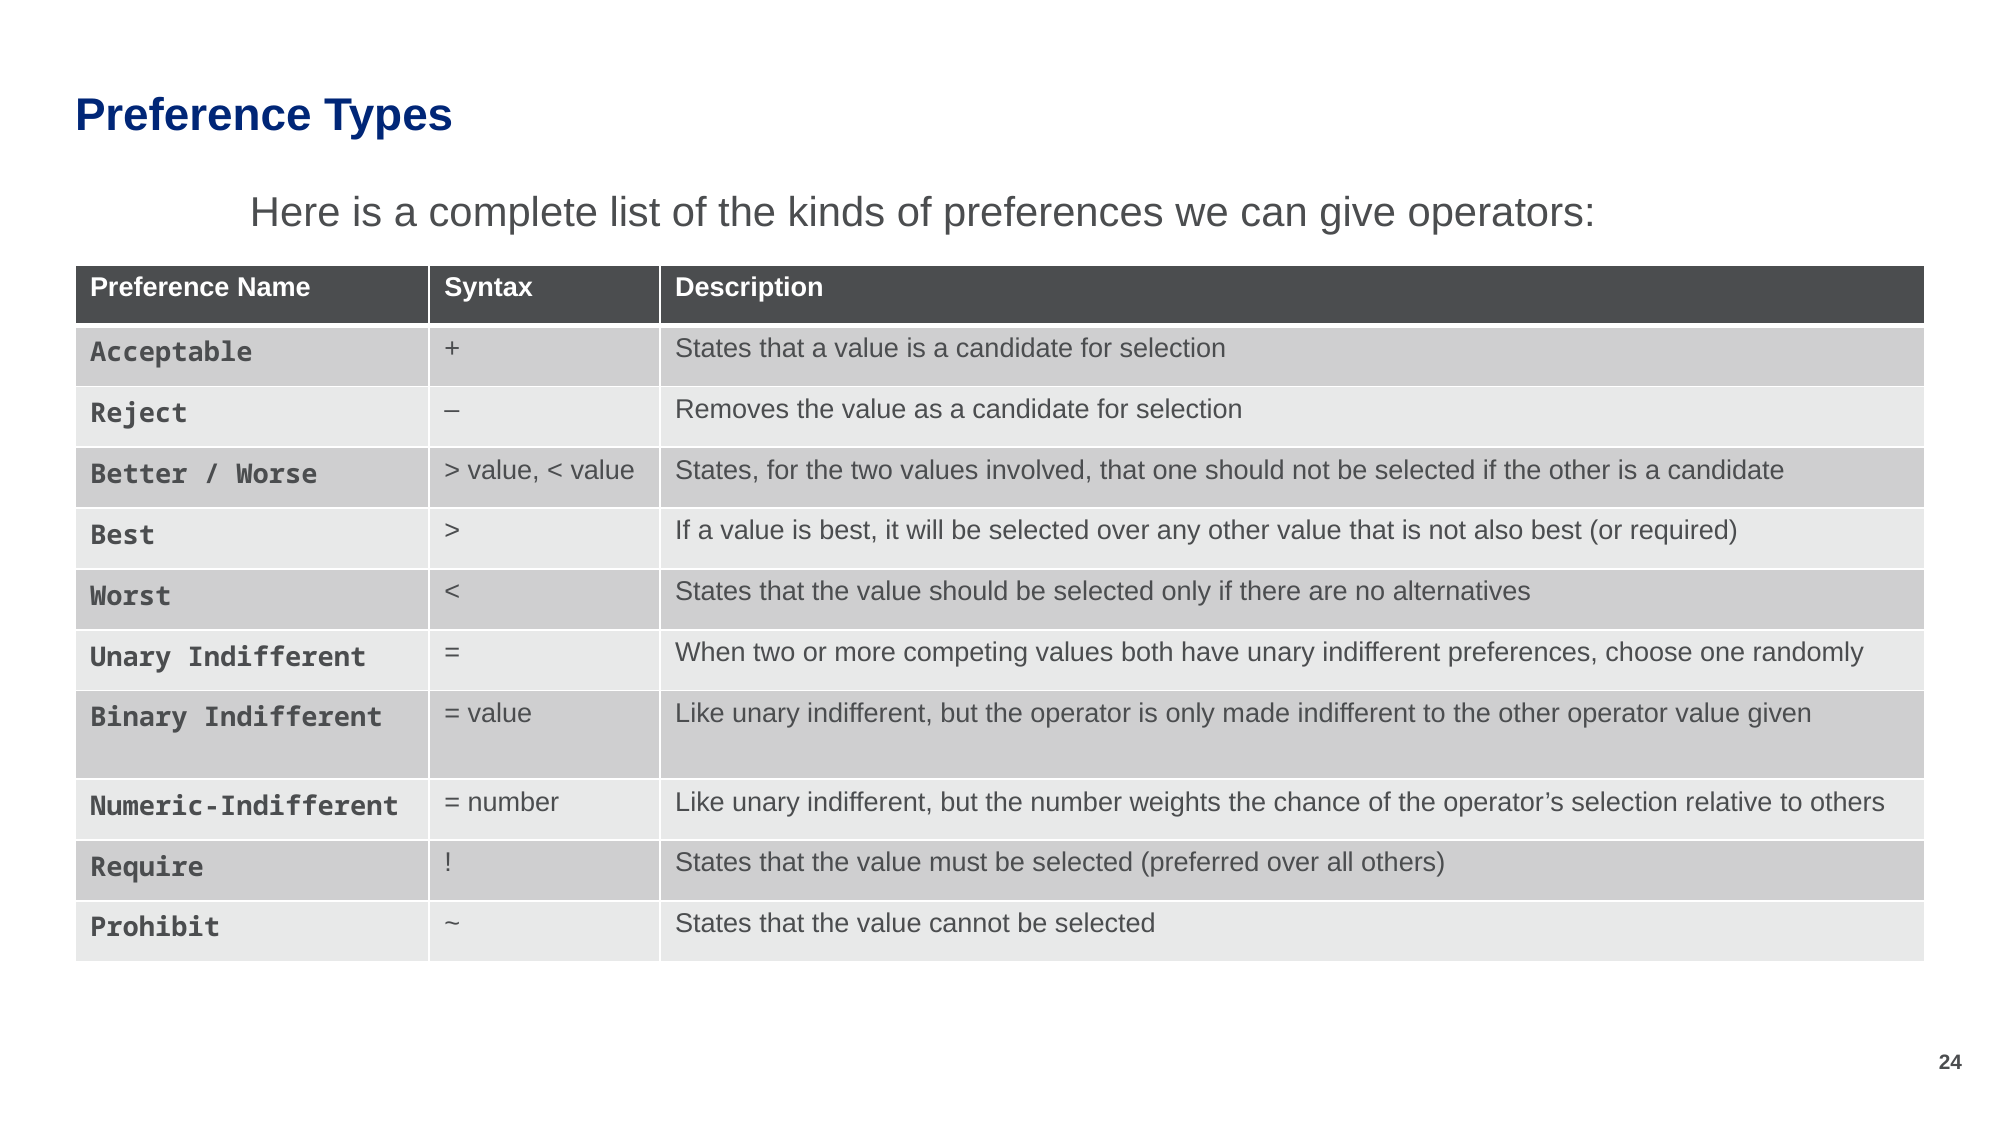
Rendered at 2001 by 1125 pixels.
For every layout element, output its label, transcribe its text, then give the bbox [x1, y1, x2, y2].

table_cell ~ [430, 902, 659, 961]
table_cell > value, < value [430, 448, 659, 507]
table_cell > [430, 509, 659, 568]
table_cell = number [430, 780, 659, 839]
table_cell Worst [76, 570, 428, 629]
table_cell States, for the two values involved, that one should not be selected if the other is a candidate [661, 448, 1924, 507]
table_cell When two or more competing values both have unary indifferent preferences, choose one randomly [661, 631, 1924, 690]
table_cell Binary Indifferent [76, 691, 428, 778]
table_cell States that the value cannot be selected [661, 902, 1924, 961]
list Here is a complete list of the kinds of preferences we can give operators: [249, 184, 1750, 264]
title Preference Types [75, 91, 1650, 142]
table_header Preference Name [76, 266, 428, 323]
table_cell ! [430, 841, 659, 900]
table_cell Reject [76, 387, 428, 446]
table_cell Removes the value as a candidate for selection [661, 387, 1924, 446]
table_cell + [430, 328, 659, 386]
table_cell If a value is best, it will be selected over any other value that is not also best (or required) [661, 509, 1924, 568]
table_cell Prohibit [76, 902, 428, 961]
table_cell Require [76, 841, 428, 900]
table_cell Unary Indifferent [76, 631, 428, 690]
table_header Description [661, 266, 1924, 323]
table_cell = value [430, 691, 659, 778]
table_header Syntax [430, 266, 659, 323]
table_cell States that the value must be selected (preferred over all others) [661, 841, 1924, 900]
table_cell = [430, 631, 659, 690]
table_cell Numeric-Indifferent [76, 780, 428, 839]
table_cell – [430, 387, 659, 446]
table_cell Like unary indifferent, but the operator is only made indifferent to the other operator value given [661, 691, 1924, 778]
table_cell Acceptable [76, 328, 428, 386]
table_cell States that a value is a candidate for selection [661, 328, 1924, 386]
table_cell Better / Worse [76, 448, 428, 507]
table_cell States that the value should be selected only if there are no alternatives [661, 570, 1924, 629]
table_cell < [430, 570, 659, 629]
table_cell Best [76, 509, 428, 568]
table_cell Like unary indifferent, but the number weights the chance of the operator’s selection relative to others [661, 780, 1924, 839]
